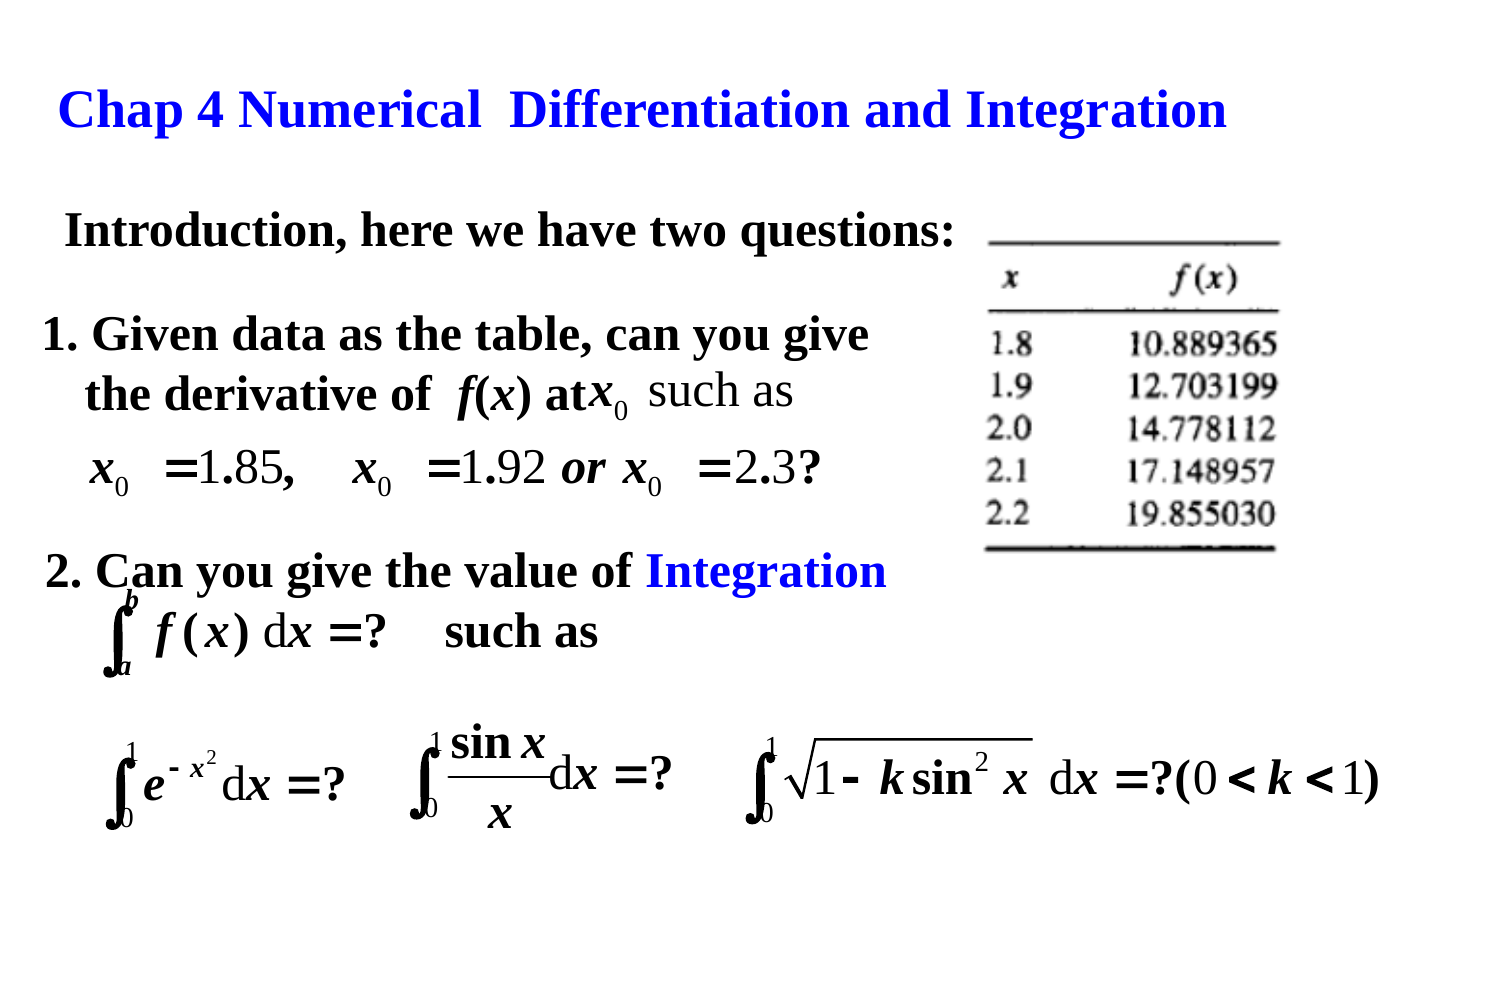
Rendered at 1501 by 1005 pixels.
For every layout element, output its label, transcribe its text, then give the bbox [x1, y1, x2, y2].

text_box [94, 796, 350, 834]
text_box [29, 529, 1051, 788]
text_box Introduction, here we have two questions: [49, 189, 972, 265]
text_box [345, 439, 826, 503]
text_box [734, 727, 1385, 828]
text_box 1. Given data as the table, can you give the derivative of f(x) at [26, 292, 897, 428]
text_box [398, 796, 677, 834]
picture [953, 214, 1317, 576]
text_box Chap 4 Numerical Differentiation and Integration [42, 66, 1356, 192]
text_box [82, 439, 300, 503]
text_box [581, 362, 798, 426]
